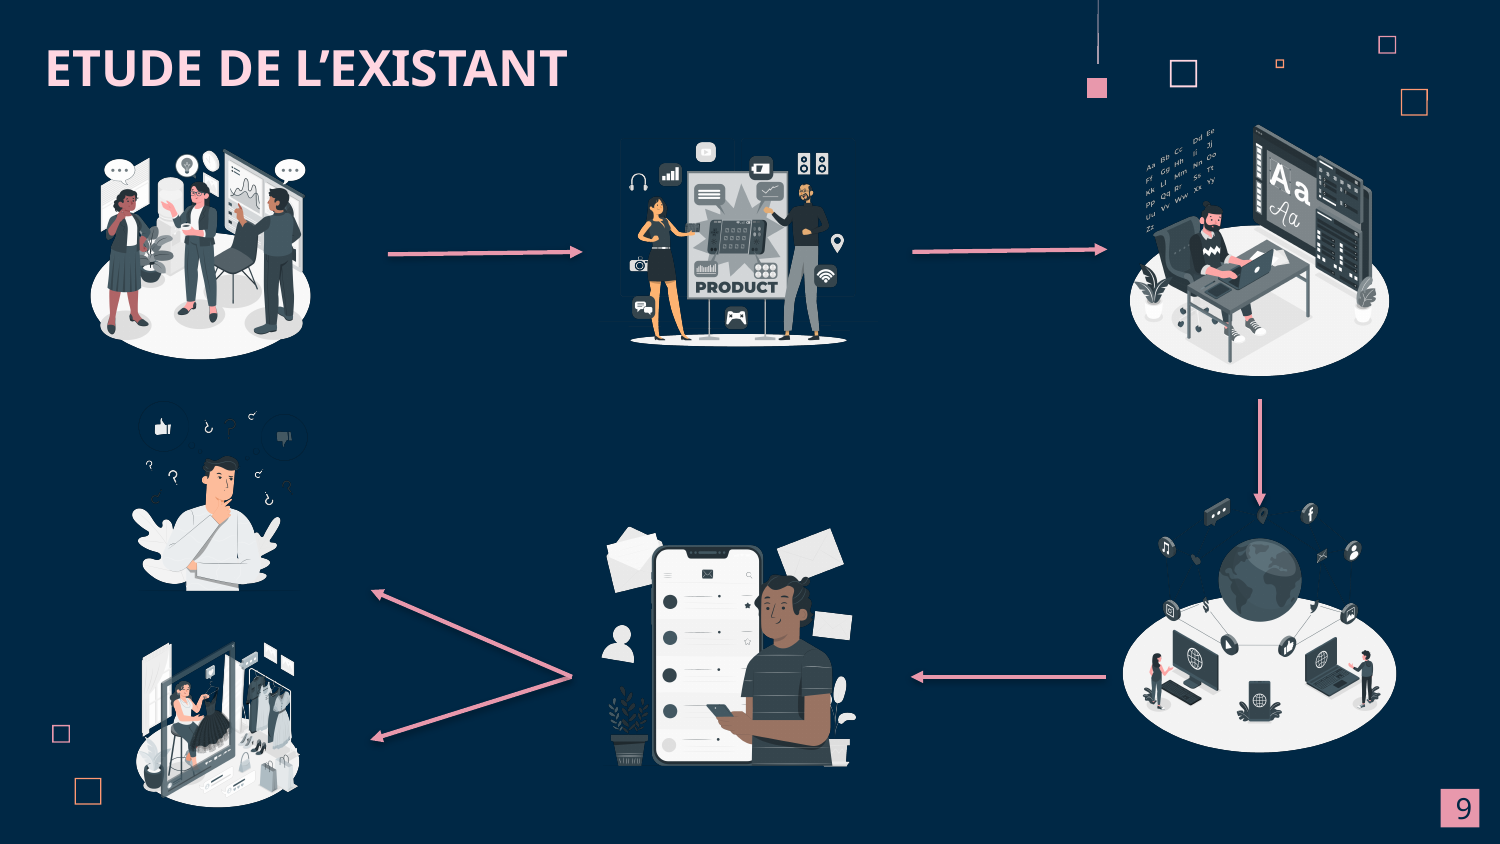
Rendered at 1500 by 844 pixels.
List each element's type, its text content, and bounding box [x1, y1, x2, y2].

text_box 9 [1440, 788, 1480, 828]
picture [131, 637, 304, 810]
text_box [369, 684, 572, 741]
picture [599, 107, 879, 387]
picture [586, 505, 863, 782]
picture [86, 135, 314, 363]
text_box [387, 251, 584, 255]
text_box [370, 589, 573, 678]
picture [106, 385, 330, 609]
text_box ETUDE DE L’EXISTANT [29, 22, 597, 111]
picture [1119, 484, 1400, 765]
picture [1124, 115, 1396, 387]
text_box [912, 249, 1108, 253]
